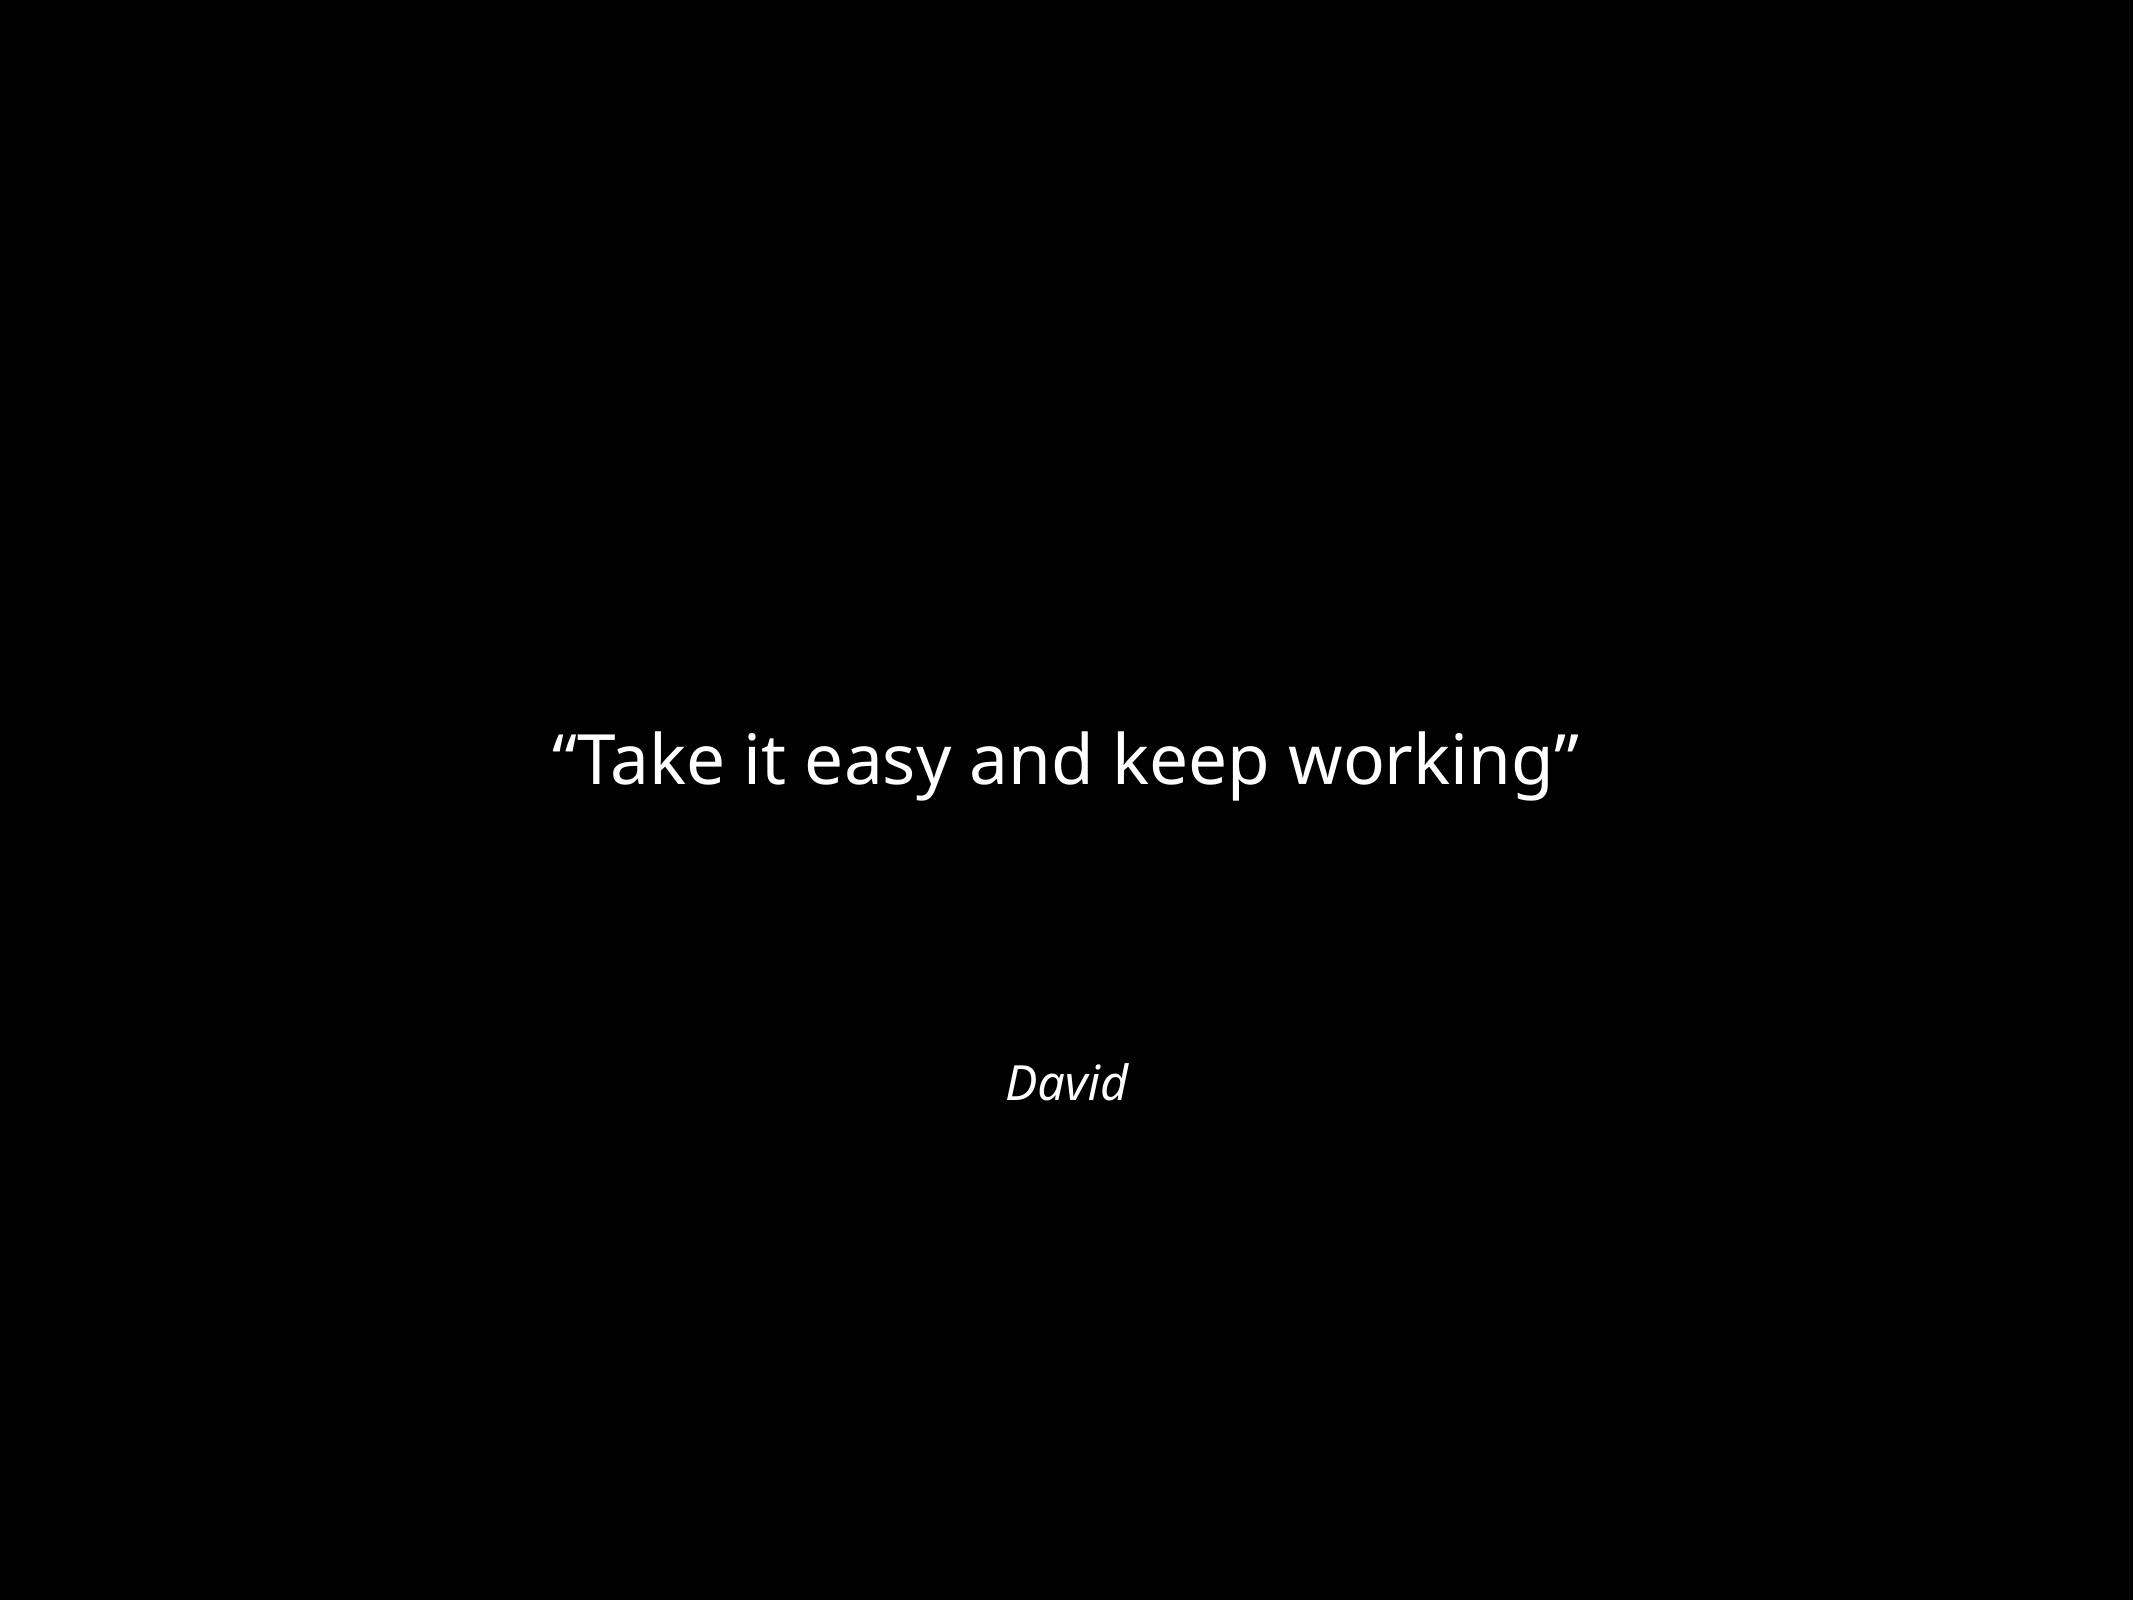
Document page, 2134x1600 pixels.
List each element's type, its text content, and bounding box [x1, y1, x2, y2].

list David [207, 1043, 1926, 1120]
list “Take it easy and keep working” [207, 706, 1926, 808]
